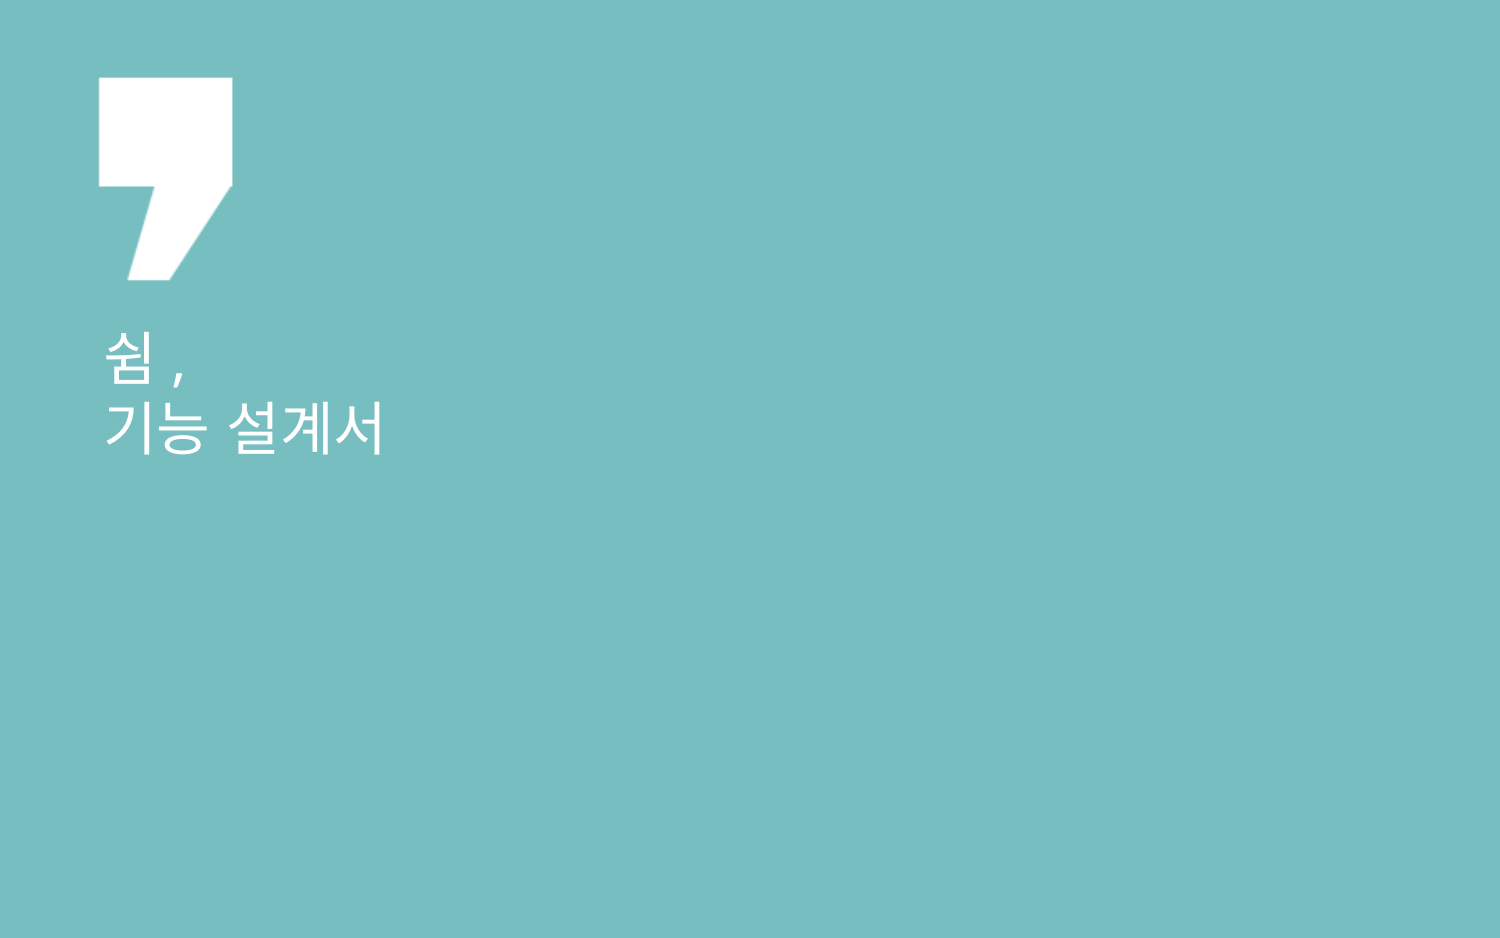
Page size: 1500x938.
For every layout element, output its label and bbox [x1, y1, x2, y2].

text_box [40, 53, 881, 469]
